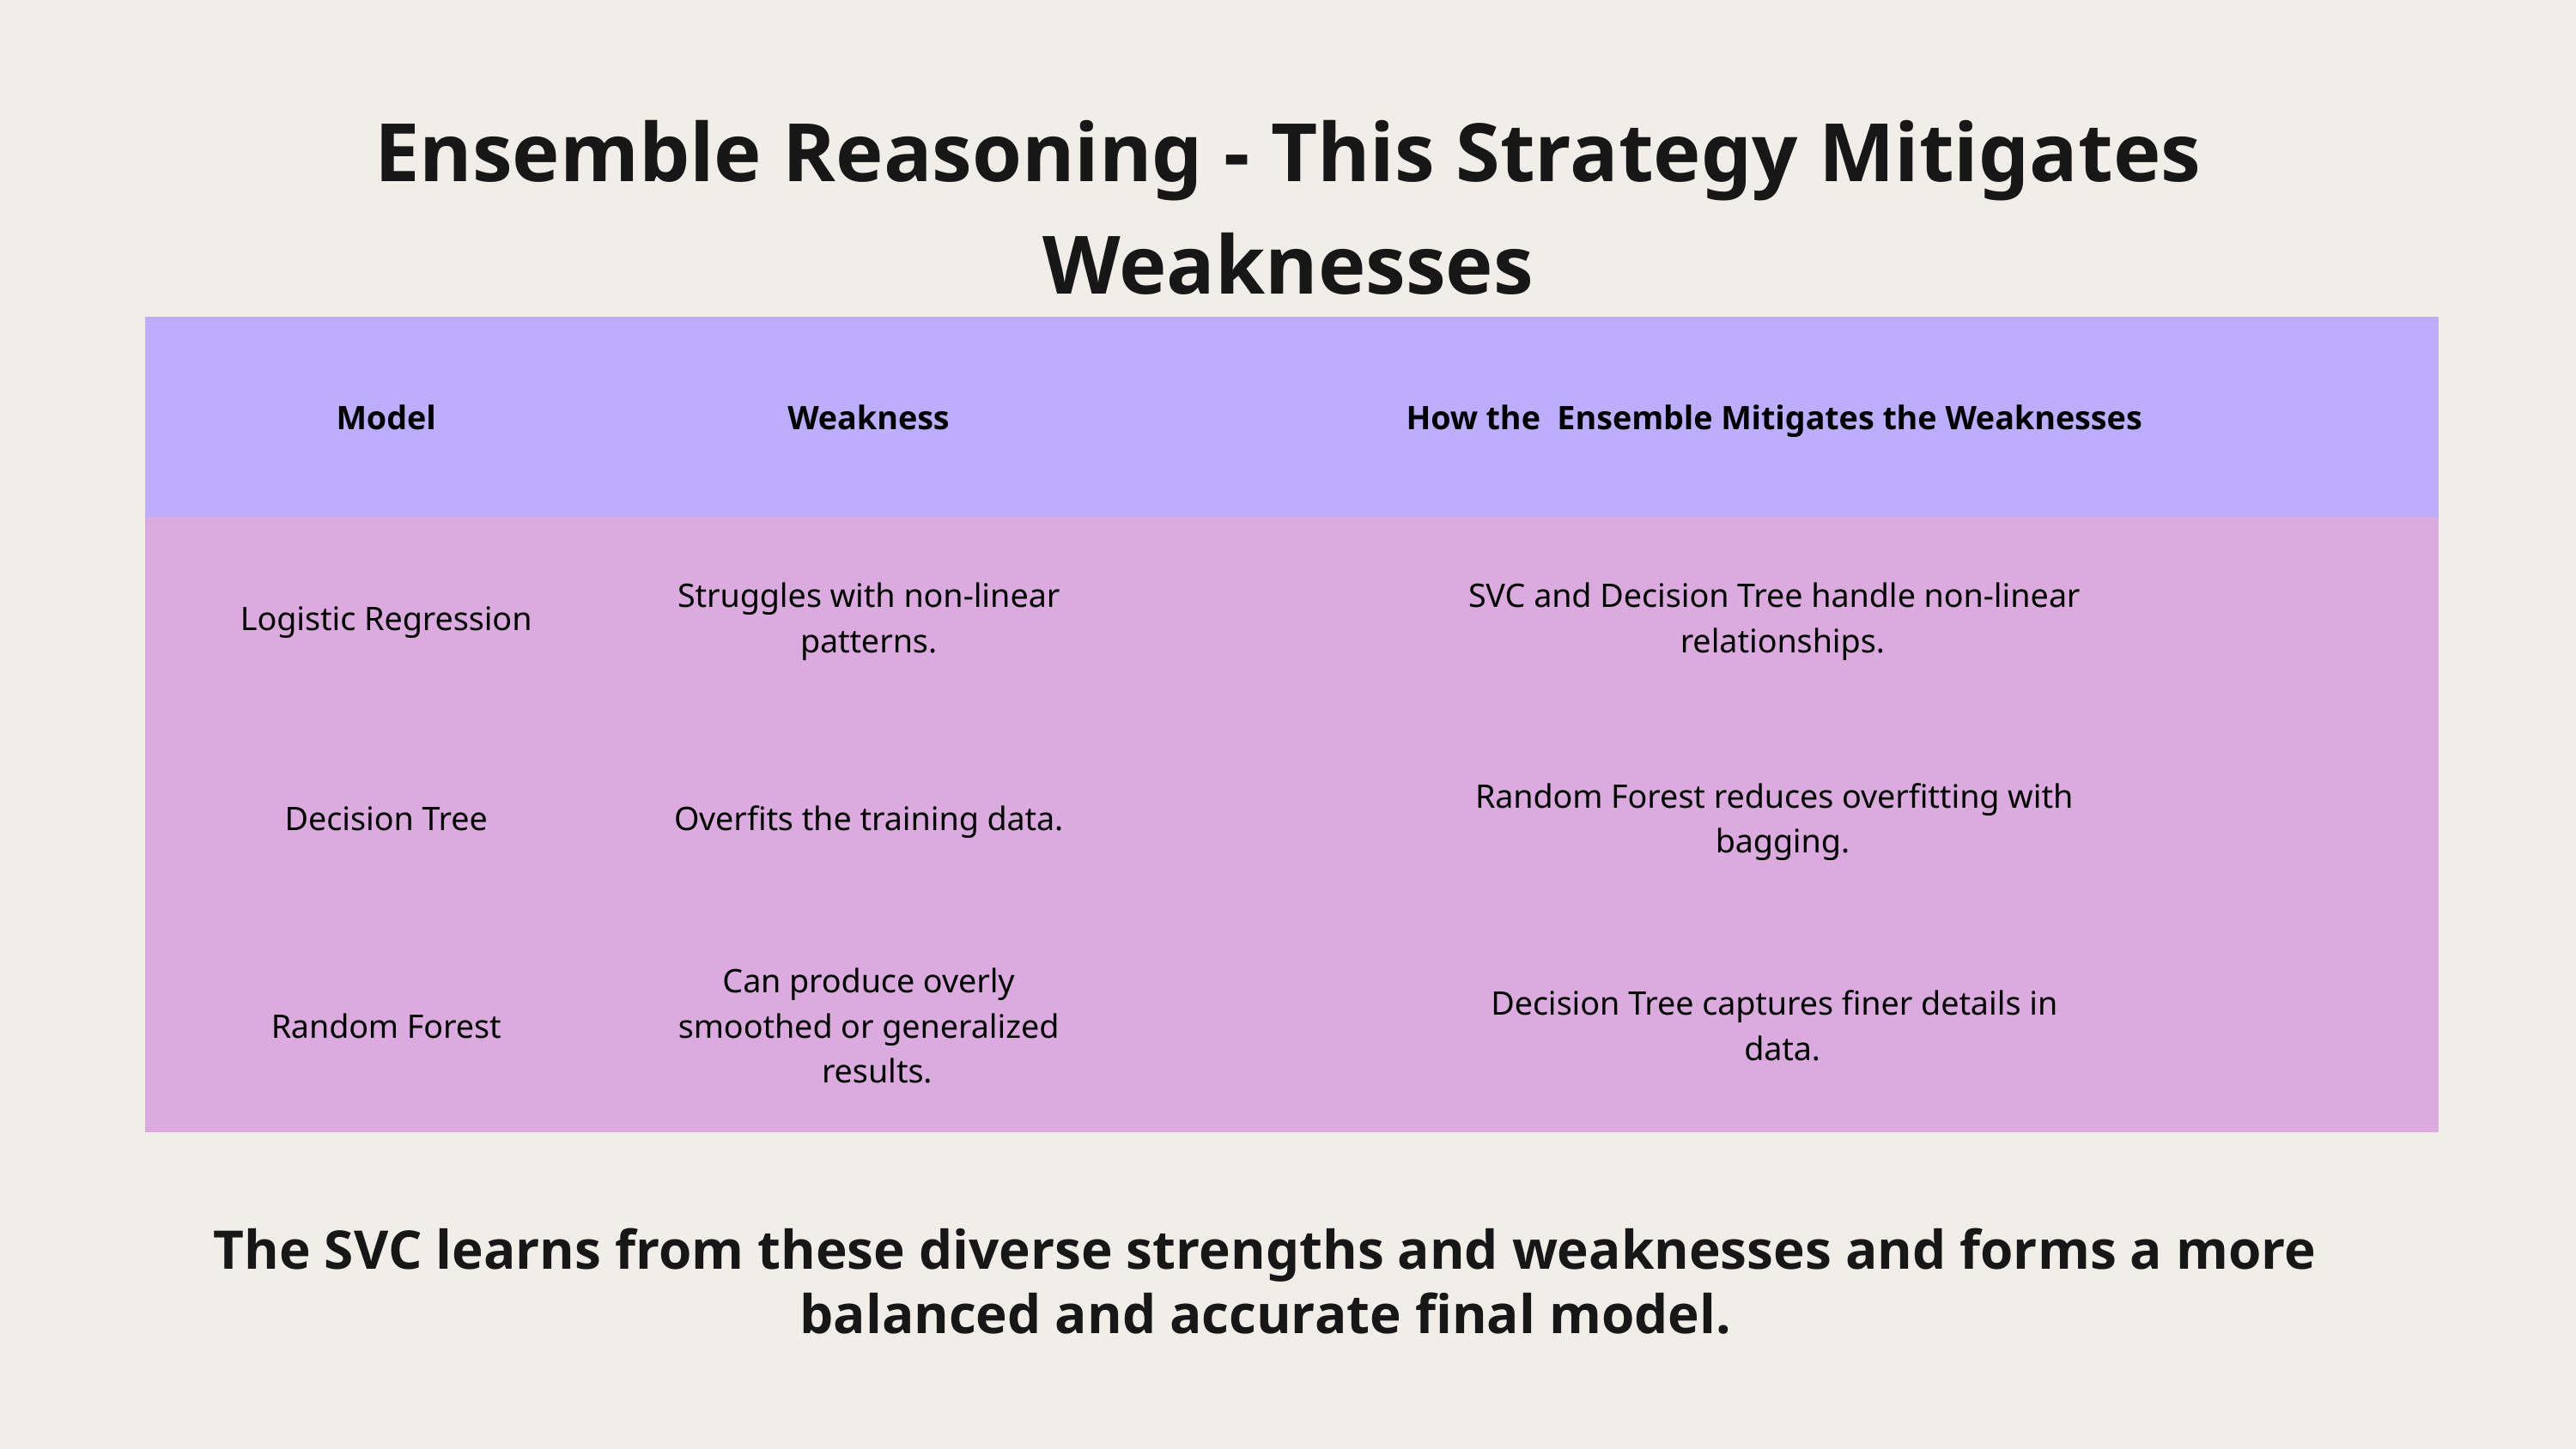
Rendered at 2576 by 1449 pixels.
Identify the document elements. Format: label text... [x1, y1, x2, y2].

text_box The SVC learns from these diverse strengths and weaknesses and forms a more balanced and accurate final model. [144, 1216, 2387, 1344]
table_cell Can produce overly smoothed or generalized results. [628, 918, 1109, 1132]
table_header Model [145, 317, 628, 517]
table_header Weakness [628, 317, 1109, 517]
table_cell Random Forest [145, 918, 628, 1132]
table_cell Random Forest reduces overfitting with bagging. [1109, 718, 2439, 918]
table_cell Decision Tree captures finer details in data. [1109, 918, 2439, 1132]
table_header How the Ensemble Mitigates the Weaknesses [1109, 317, 2439, 517]
table_cell SVC and Decision Tree handle non-linear relationships. [1109, 517, 2439, 718]
table_cell Decision Tree [145, 718, 628, 918]
text_box Ensemble Reasoning - This Strategy Mitigates Weaknesses [144, 84, 2432, 310]
table_cell Struggles with non-linear patterns. [628, 517, 1109, 718]
table_cell Logistic Regression [145, 517, 628, 718]
table_cell Overfits the training data. [628, 718, 1109, 918]
